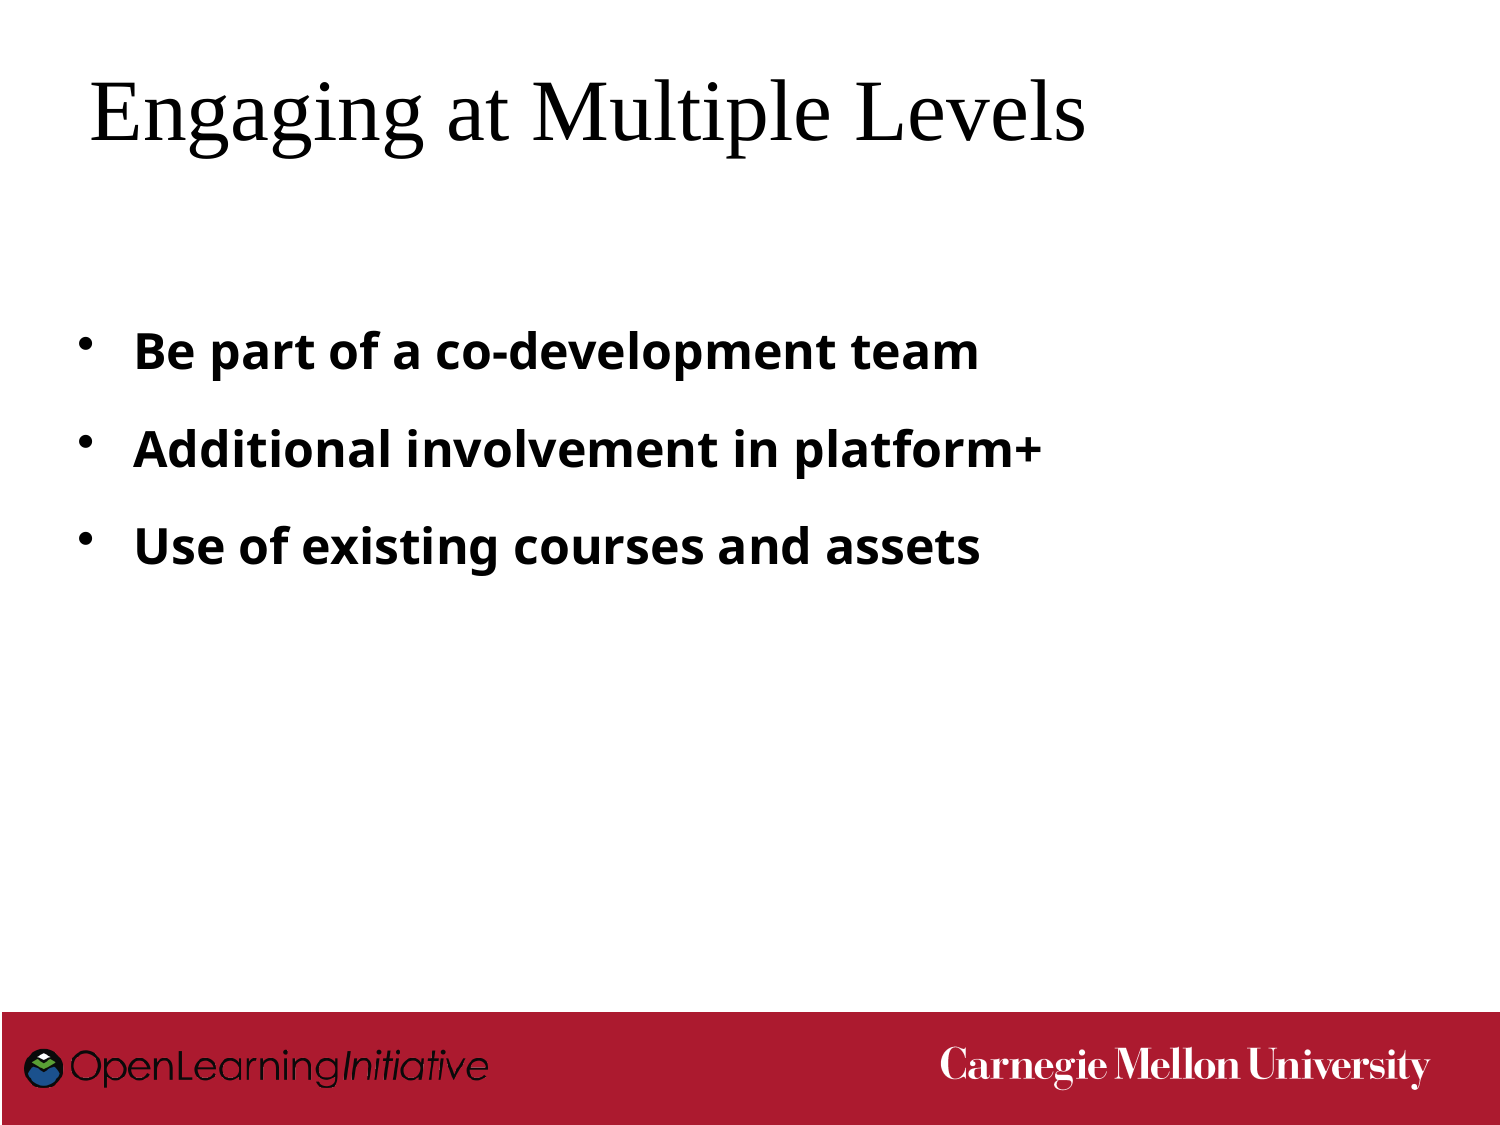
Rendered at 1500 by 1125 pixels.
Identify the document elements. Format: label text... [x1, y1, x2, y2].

list Be part of a co-development team Additional involvement in platform+ Use of existing courses and assets [62, 312, 1413, 943]
picture [2, 1012, 1500, 1125]
title Engaging at Multiple Levels [75, 45, 1425, 233]
